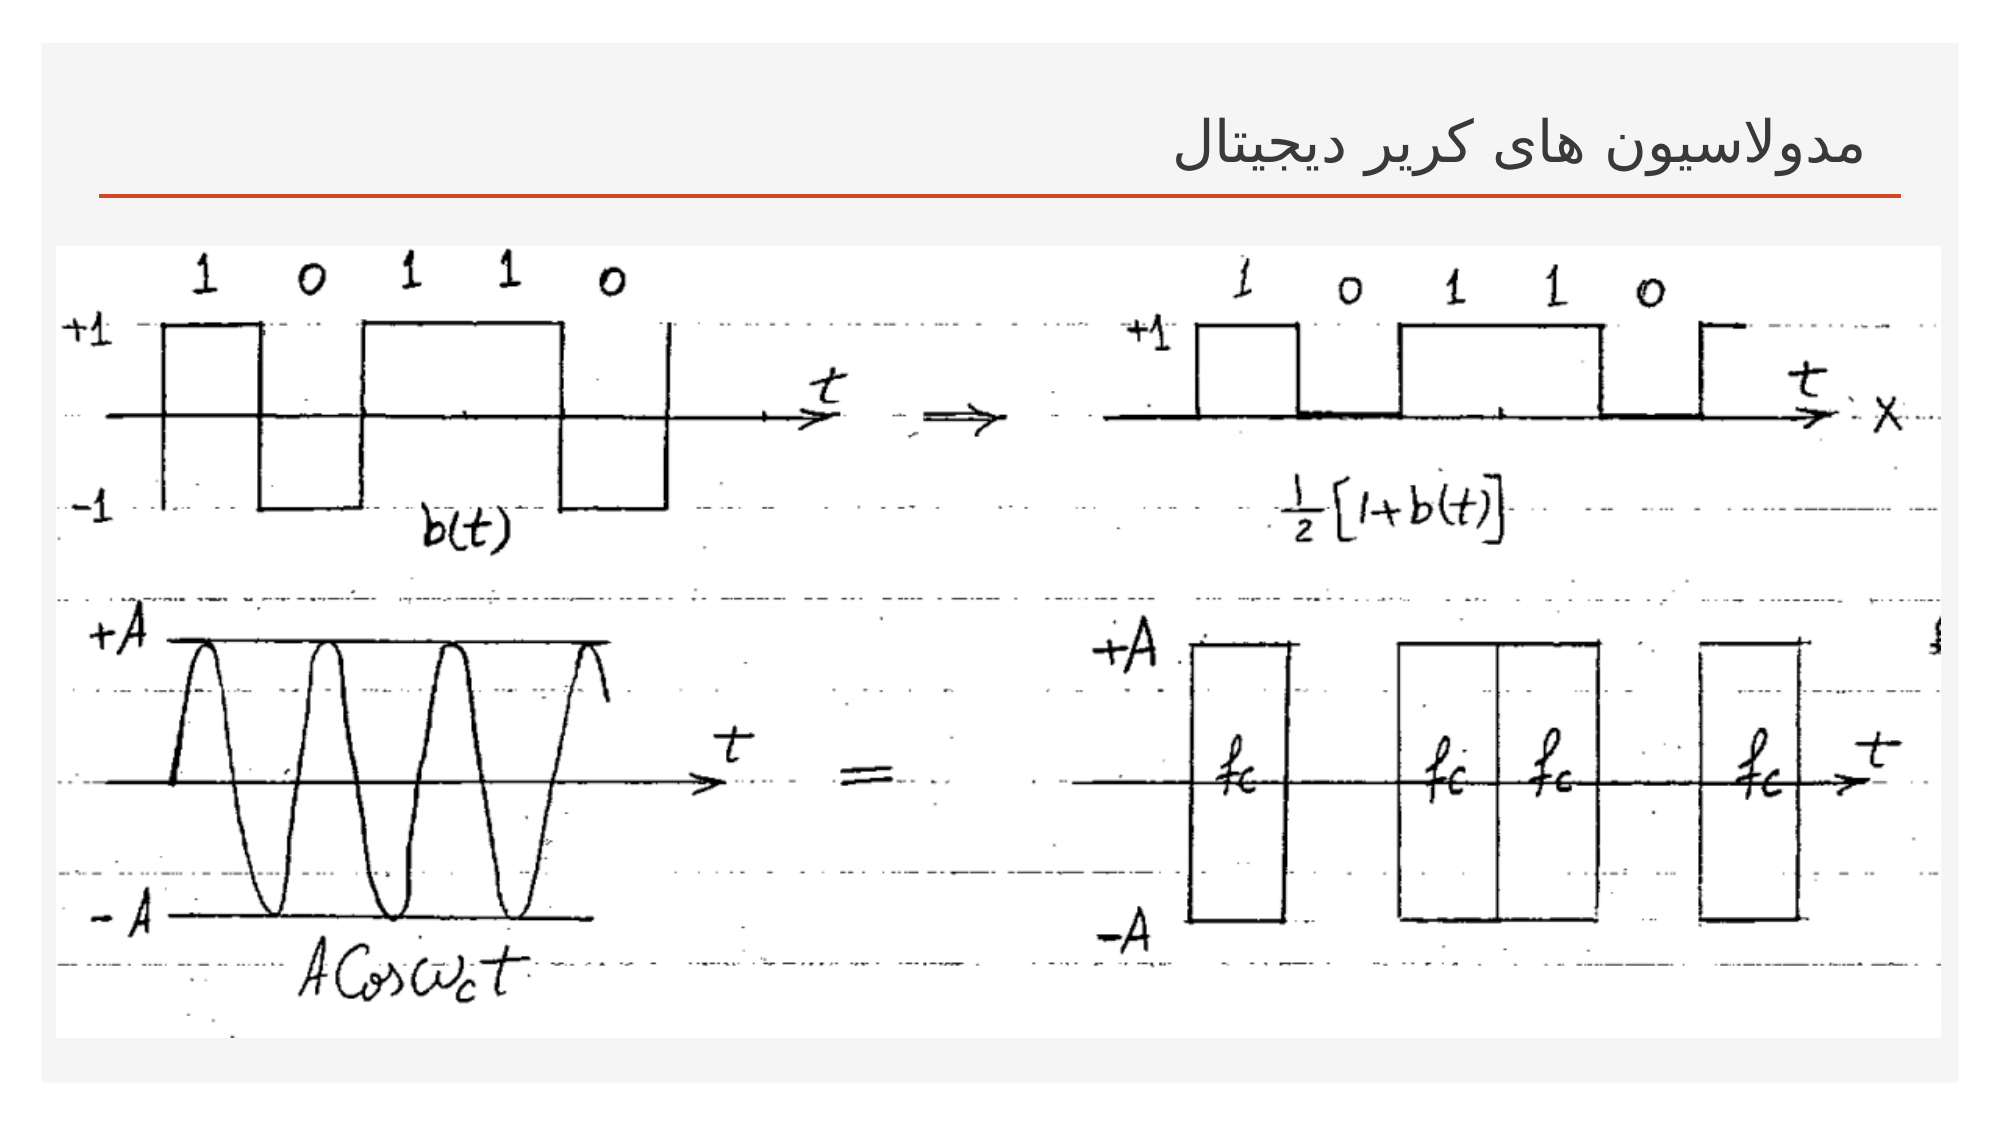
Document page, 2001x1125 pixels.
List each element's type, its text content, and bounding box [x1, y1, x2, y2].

picture [56, 246, 1941, 1038]
title مدولاسیون های کریر دیجیتال [754, 77, 1883, 182]
